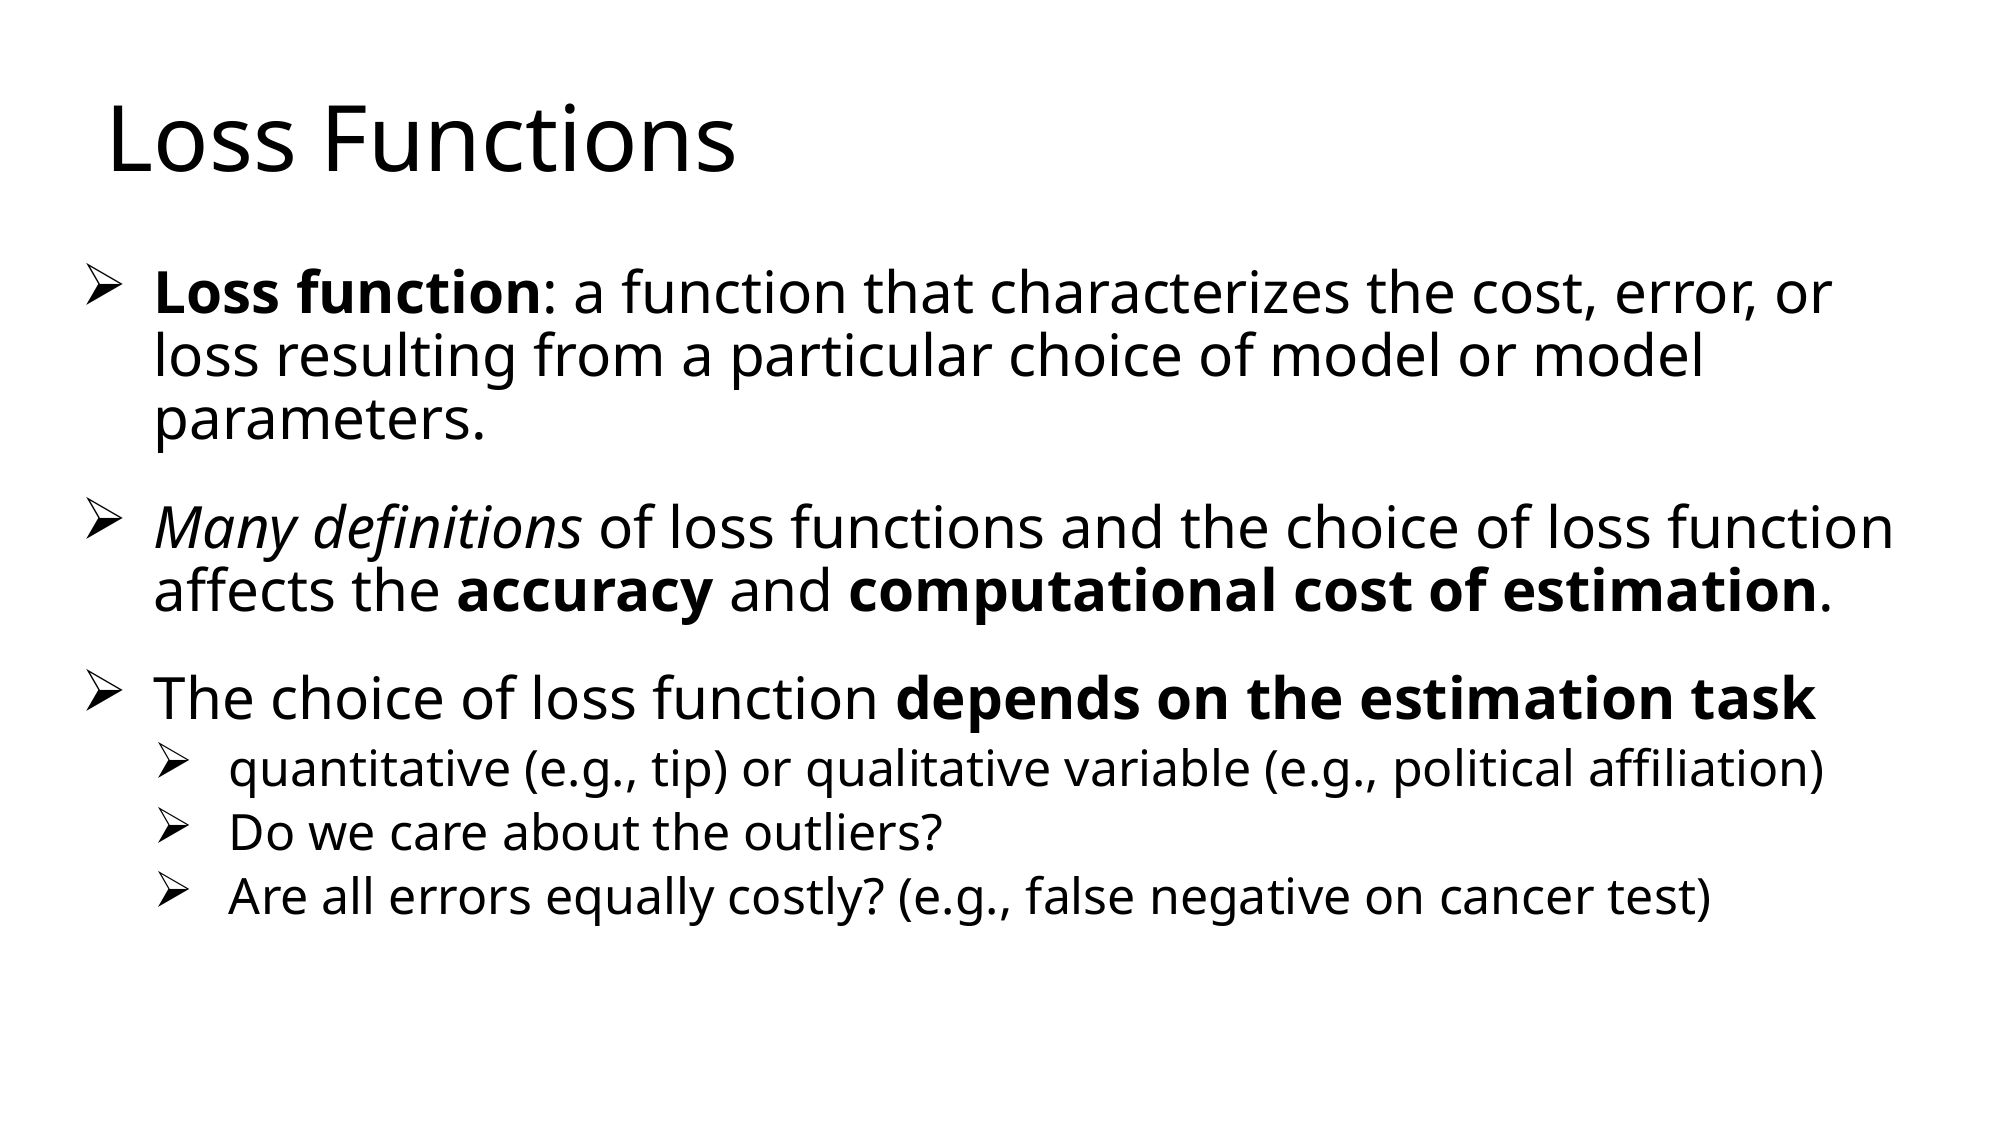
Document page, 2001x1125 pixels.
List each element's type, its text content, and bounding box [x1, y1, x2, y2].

list Loss function: a function that characterizes the cost, error, or loss resulting from a particular choice of model or model parameters. Many definitions of loss functions and the choice of loss function affects the accuracy and computational cost of estimation. The choice of loss function depends on the estimation task quantitative (e.g., tip) or qualitative variable (e.g., political affiliation) Do we care about the outliers? Are all errors equally costly? (e.g., false negative on cancer test) [63, 255, 1931, 1114]
title Loss Functions [90, 32, 1863, 251]
